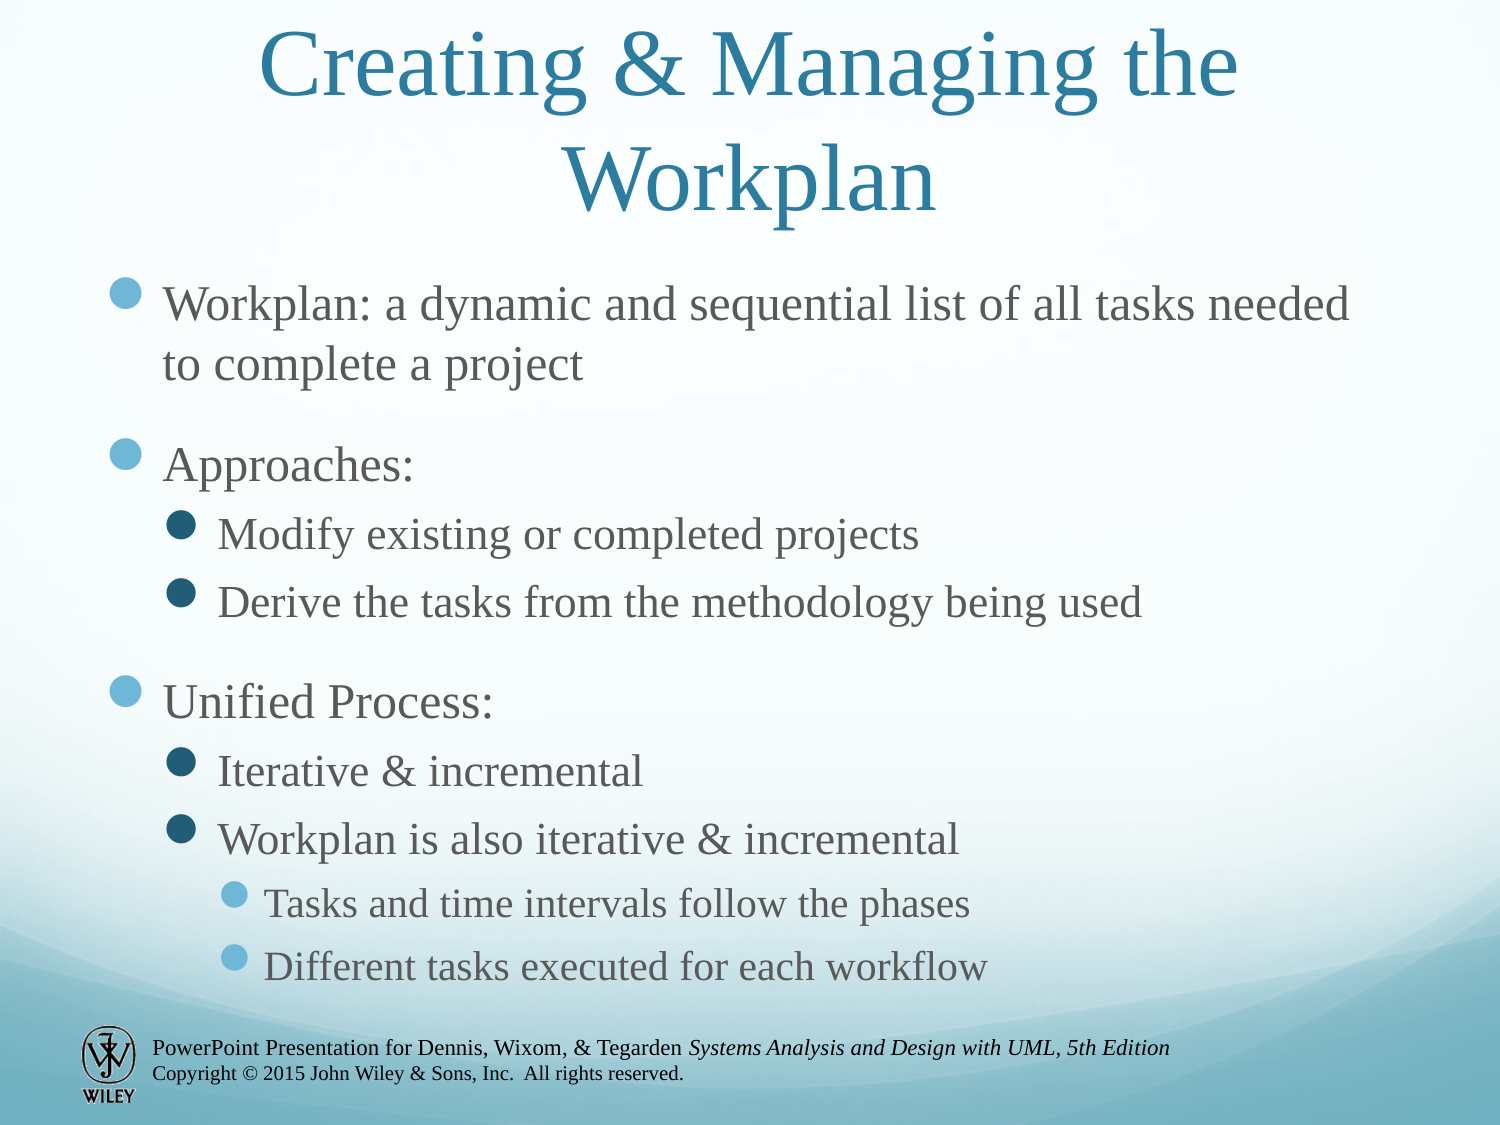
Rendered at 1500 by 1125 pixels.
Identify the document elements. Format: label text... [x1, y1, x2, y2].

title Creating & Managing the Workplan [89, 17, 1410, 238]
picture [78, 1024, 138, 1105]
list Workplan: a dynamic and sequential list of all tasks needed to complete a project Approaches: Modify existing or completed projects Derive the tasks from the methodology being used Unified Process: Iterative & incremental Workplan is also iterative & incremental Tasks and time intervals follow the phases Different tasks executed for each workflow [89, 262, 1410, 1001]
